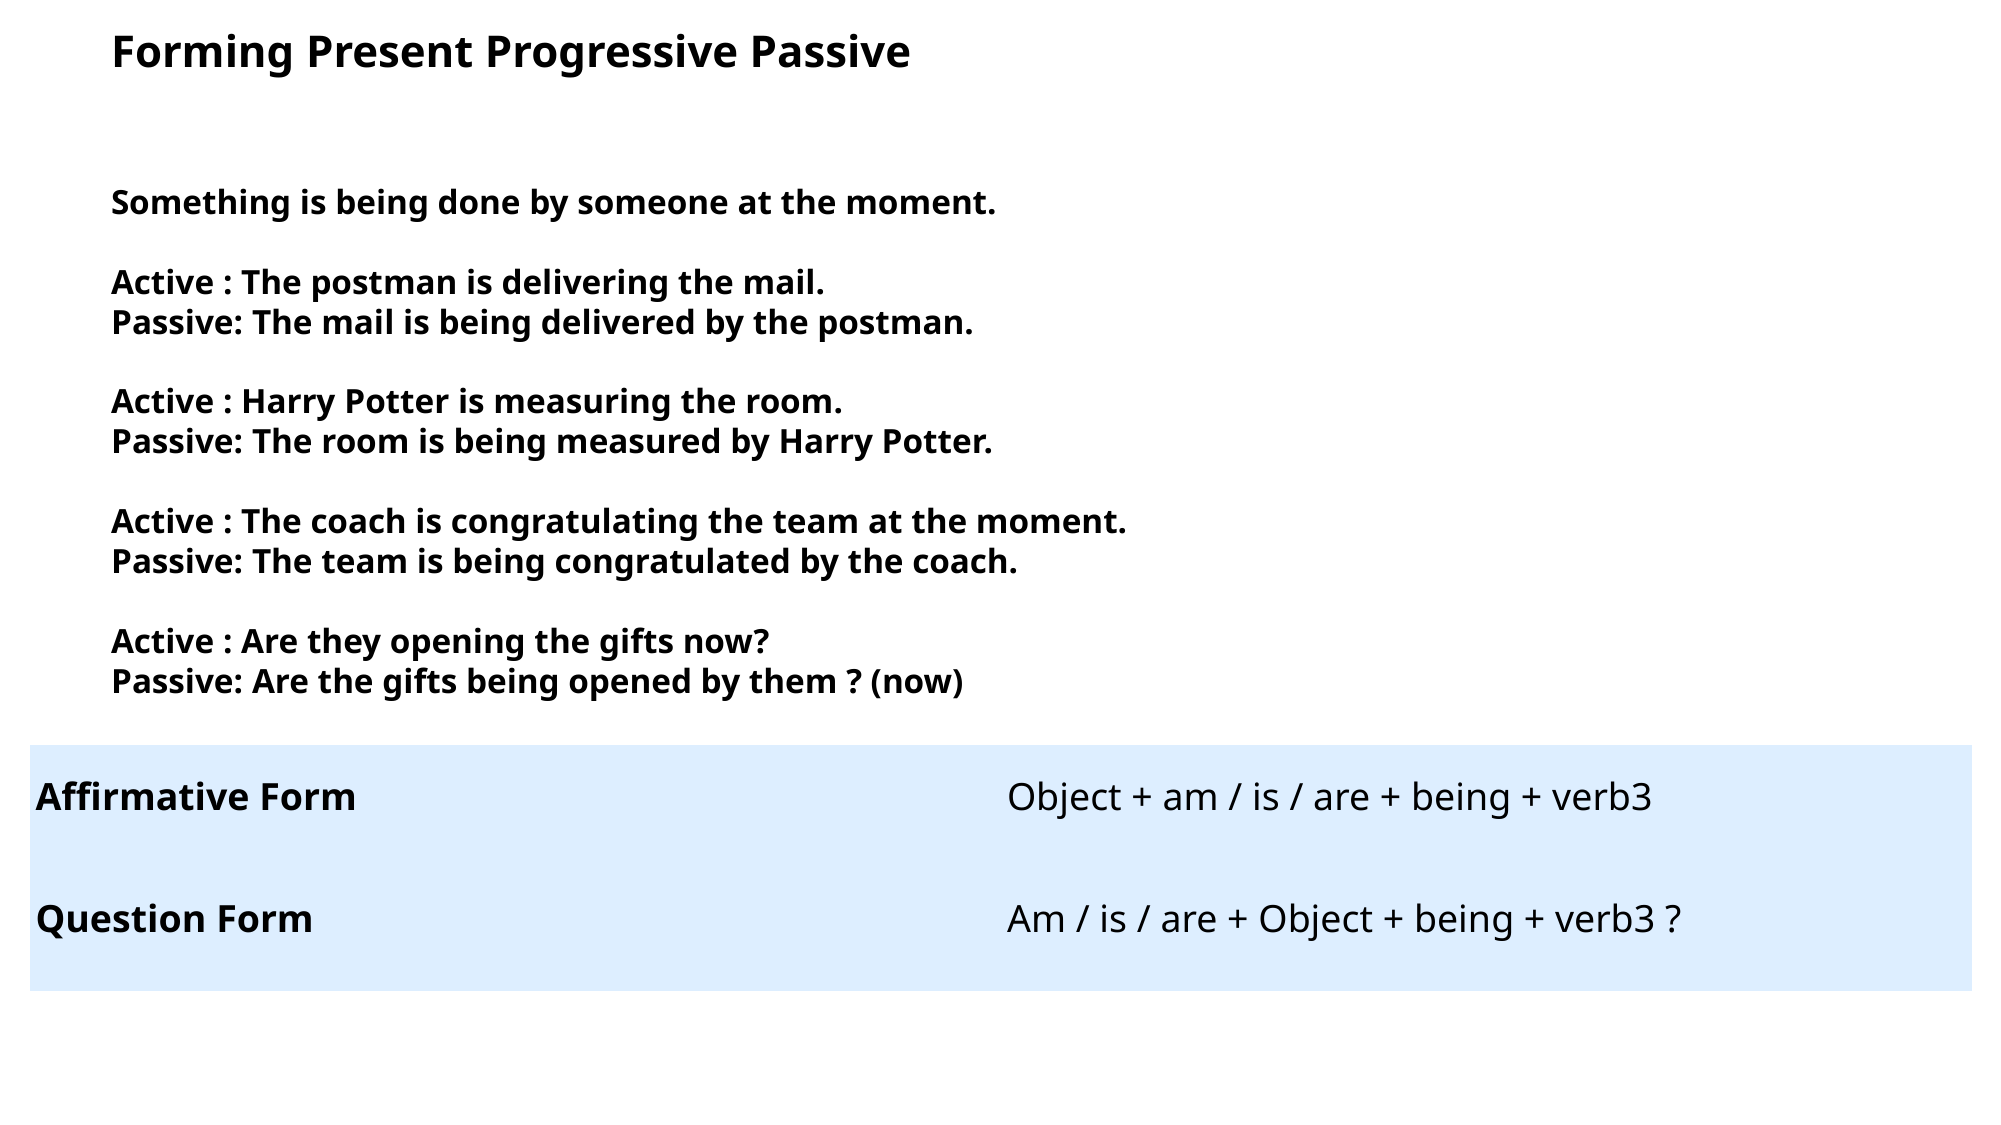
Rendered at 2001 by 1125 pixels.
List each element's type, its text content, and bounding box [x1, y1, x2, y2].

table_cell Question Form [30, 846, 1001, 991]
text_box Forming Present Progressive Passive Something is being done by someone at the moment. Active : The postman is delivering the mail. Passive: The mail is being delivered by the postman. Active : Harry Potter is measuring the room. Passive: The room is being measured by Harry Potter. Active : The coach is congratulating the team at the moment. Passive: The team is being congratulated by the coach. Active : Are they opening the gifts now? Passive: Are the gifts being opened by them ? (now) [111, 10, 1571, 720]
table_header Object + am / is / are + being + verb3 [1001, 745, 1972, 846]
table_header Affirmative Form [30, 745, 1001, 846]
table_cell Am / is / are + Object + being + verb3 ? [1001, 846, 1972, 991]
